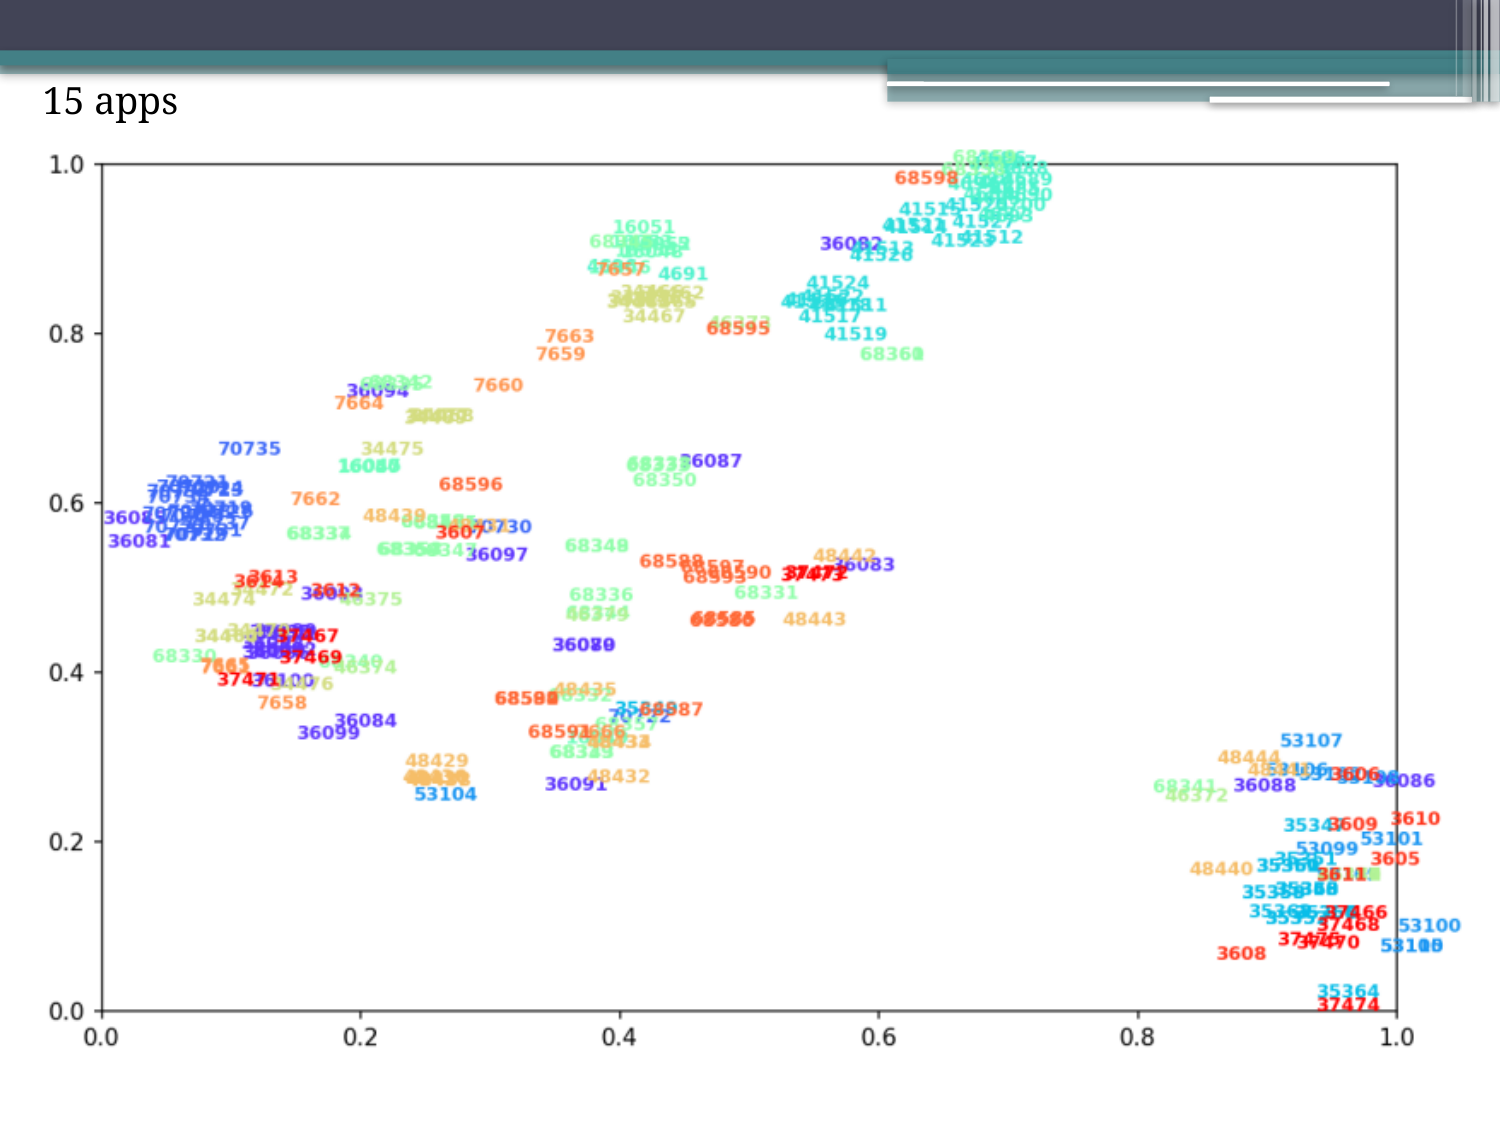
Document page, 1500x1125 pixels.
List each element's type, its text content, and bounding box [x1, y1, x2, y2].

picture [16, 114, 1484, 1073]
text_box 15 apps [27, 69, 194, 112]
